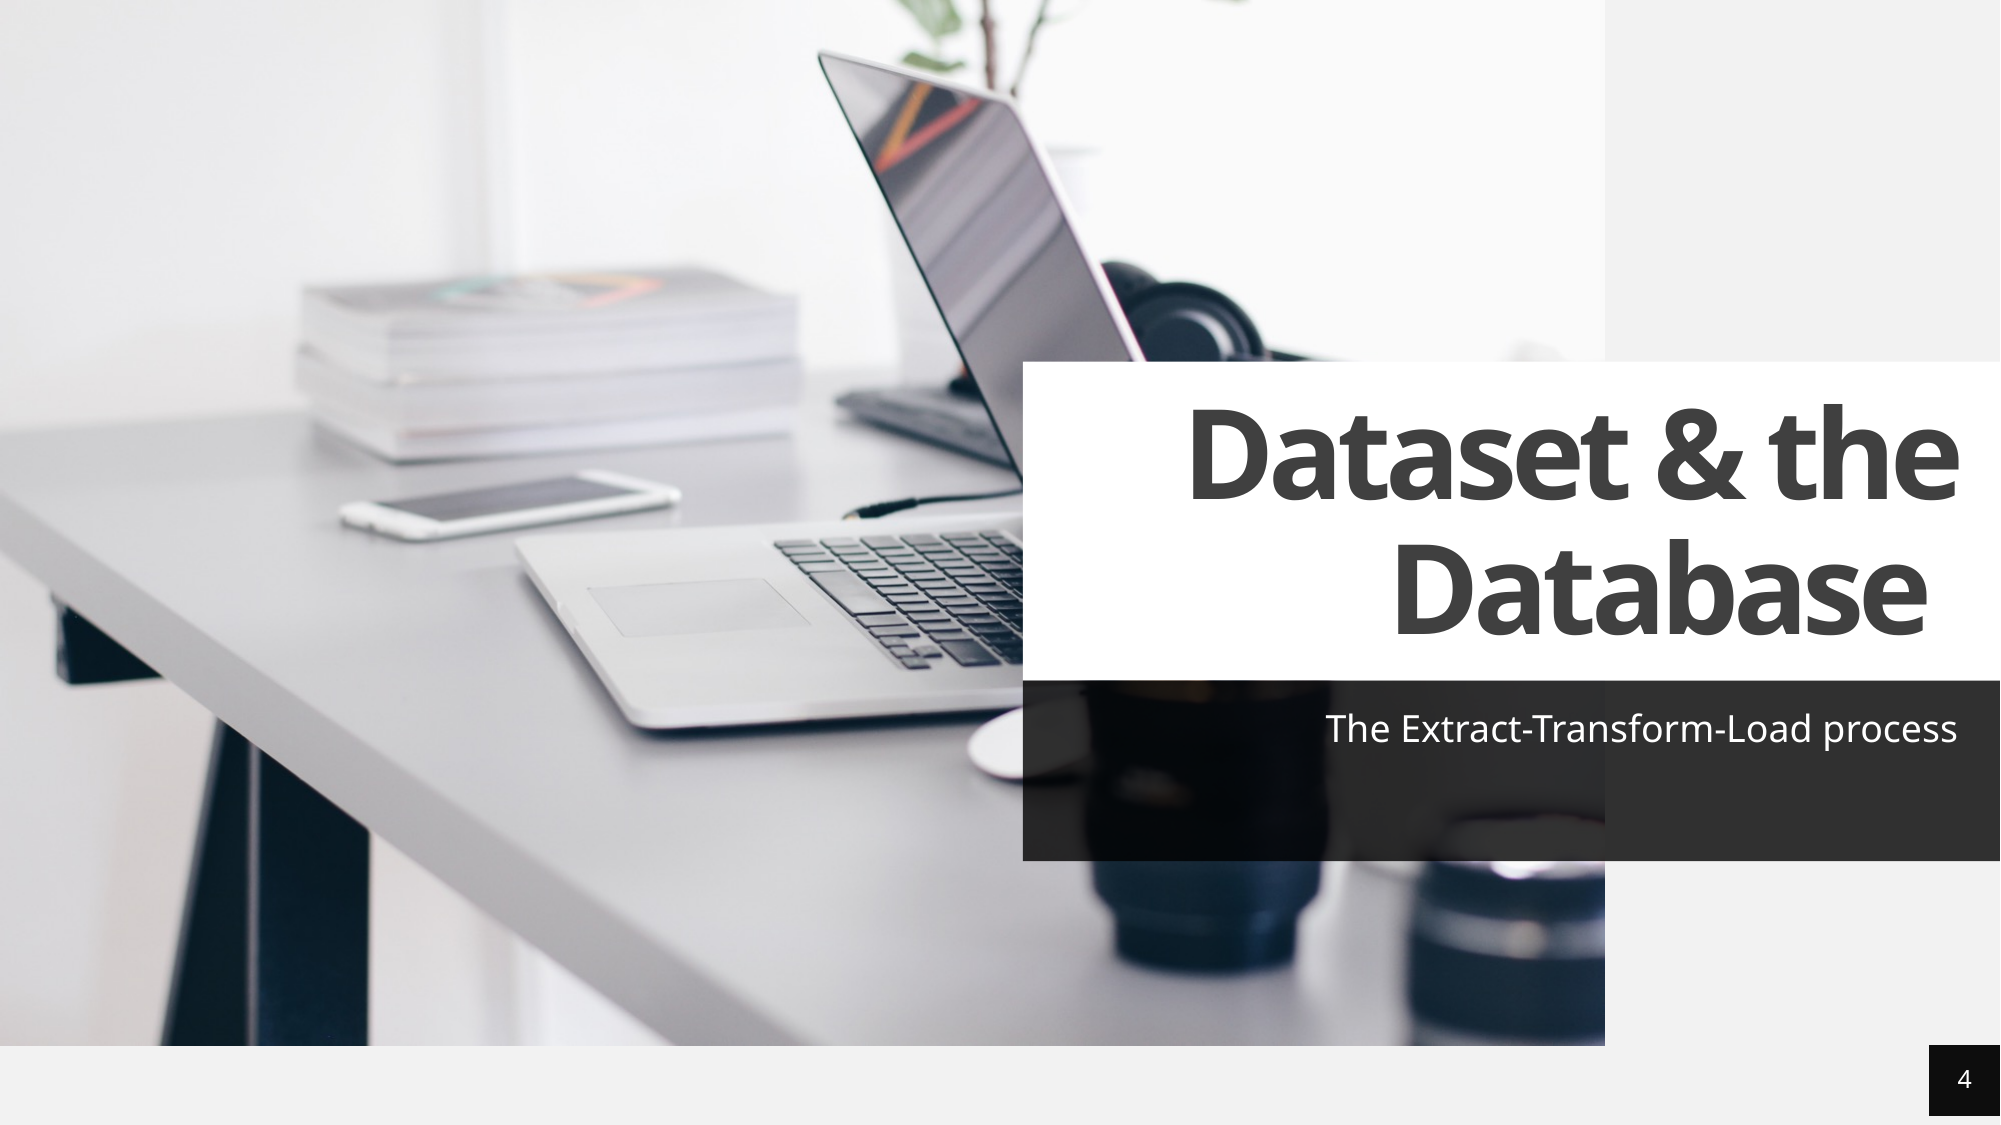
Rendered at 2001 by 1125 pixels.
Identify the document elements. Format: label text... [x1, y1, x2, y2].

picture [0, 0, 1605, 1046]
slide_number 4 [1929, 1045, 2000, 1116]
title Dataset & the Database [1605, 361, 2000, 680]
list The Extract-Transform-Load process [1605, 680, 2000, 862]
